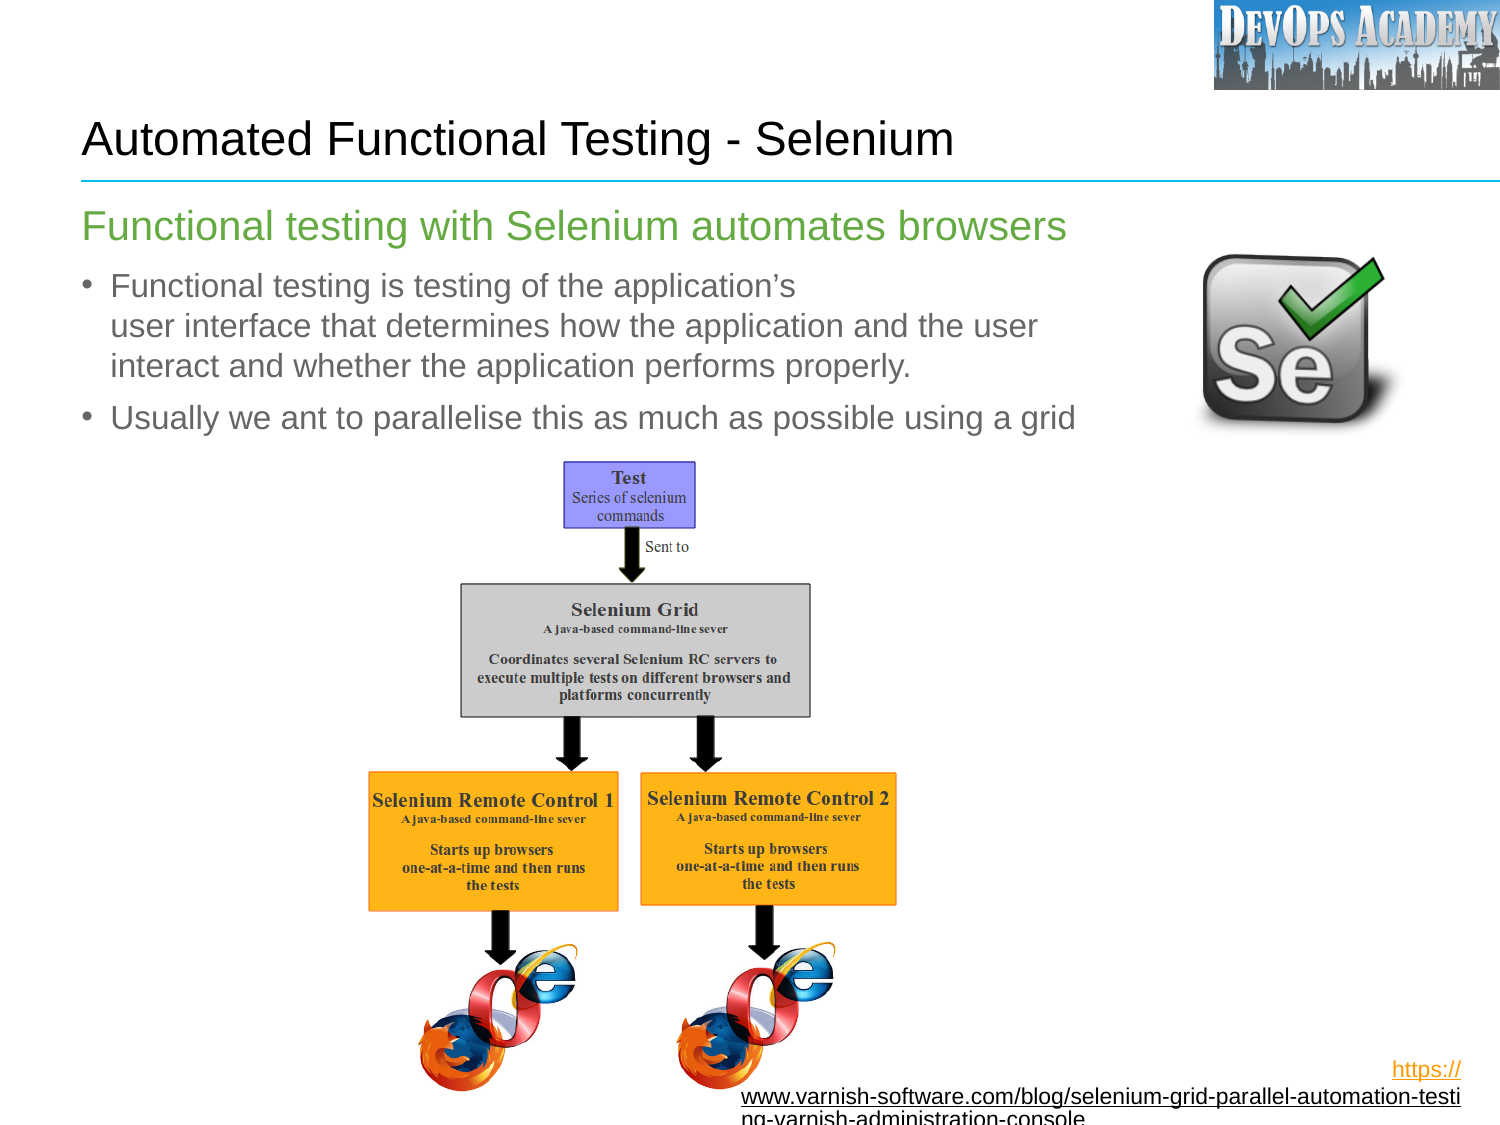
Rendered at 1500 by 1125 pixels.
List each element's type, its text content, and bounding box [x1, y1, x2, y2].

text_box https://www.varnish-software.com/blog/selenium-grid-parallel-automation-testing-varnish-administration-console [726, 1046, 1477, 1125]
picture [1419, 0, 1500, 90]
picture [1189, 244, 1406, 439]
list Functional testing is testing of the application’s user interface that determines how the application and the user interact and whether the application performs properly. Usually we ant to parallelise this as much as possible using a grid [81, 256, 1419, 1049]
title Automated Functional Testing - Selenium [81, 0, 1419, 165]
list Functional testing with Selenium automates browsers [81, 191, 1419, 256]
picture [359, 455, 904, 1095]
